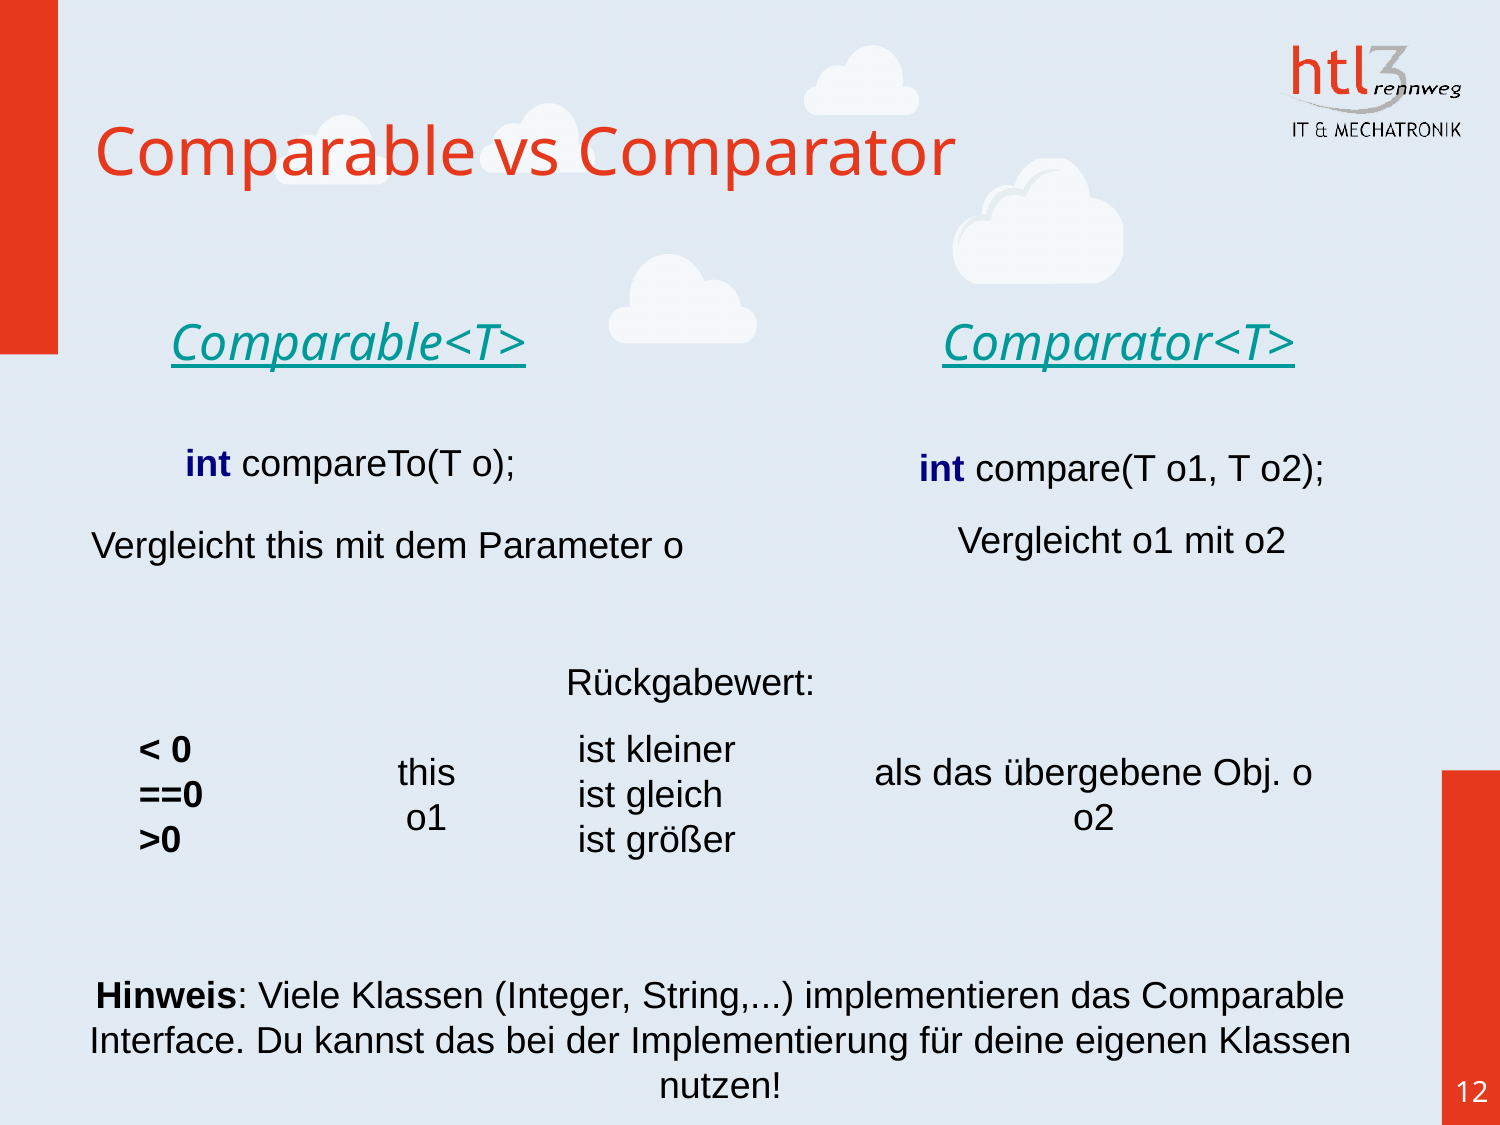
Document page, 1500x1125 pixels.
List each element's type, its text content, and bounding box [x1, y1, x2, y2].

text_box Rückgabewert: [89, 650, 1292, 711]
text_box < 0 ==0 >0 [123, 718, 255, 868]
title Comparable vs Comparator [79, 101, 1282, 197]
text_box int compare(T o1, T o2); [904, 436, 1341, 497]
text_box Hinweis: Viele Klassen (Integer, String,...) implementieren das Comparable Interface. Du kannst das bei der Implementierung für deine eigenen Klassen nutzen! [41, 964, 1400, 1114]
text_box ist kleiner ist gleich ist größer [563, 718, 766, 868]
picture [0, 0, 1500, 1125]
list Comparable<T> [155, 302, 546, 398]
text_box int compareTo(T o); [170, 431, 531, 492]
text_box Vergleicht o1 mit o2 [942, 509, 1302, 569]
text_box Comparator<T> [927, 302, 1317, 398]
text_box Vergleicht this mit dem Parameter o [76, 513, 700, 574]
text_box this o1 [370, 740, 483, 846]
text_box als das übergebene Obj. o o2 [845, 740, 1343, 846]
